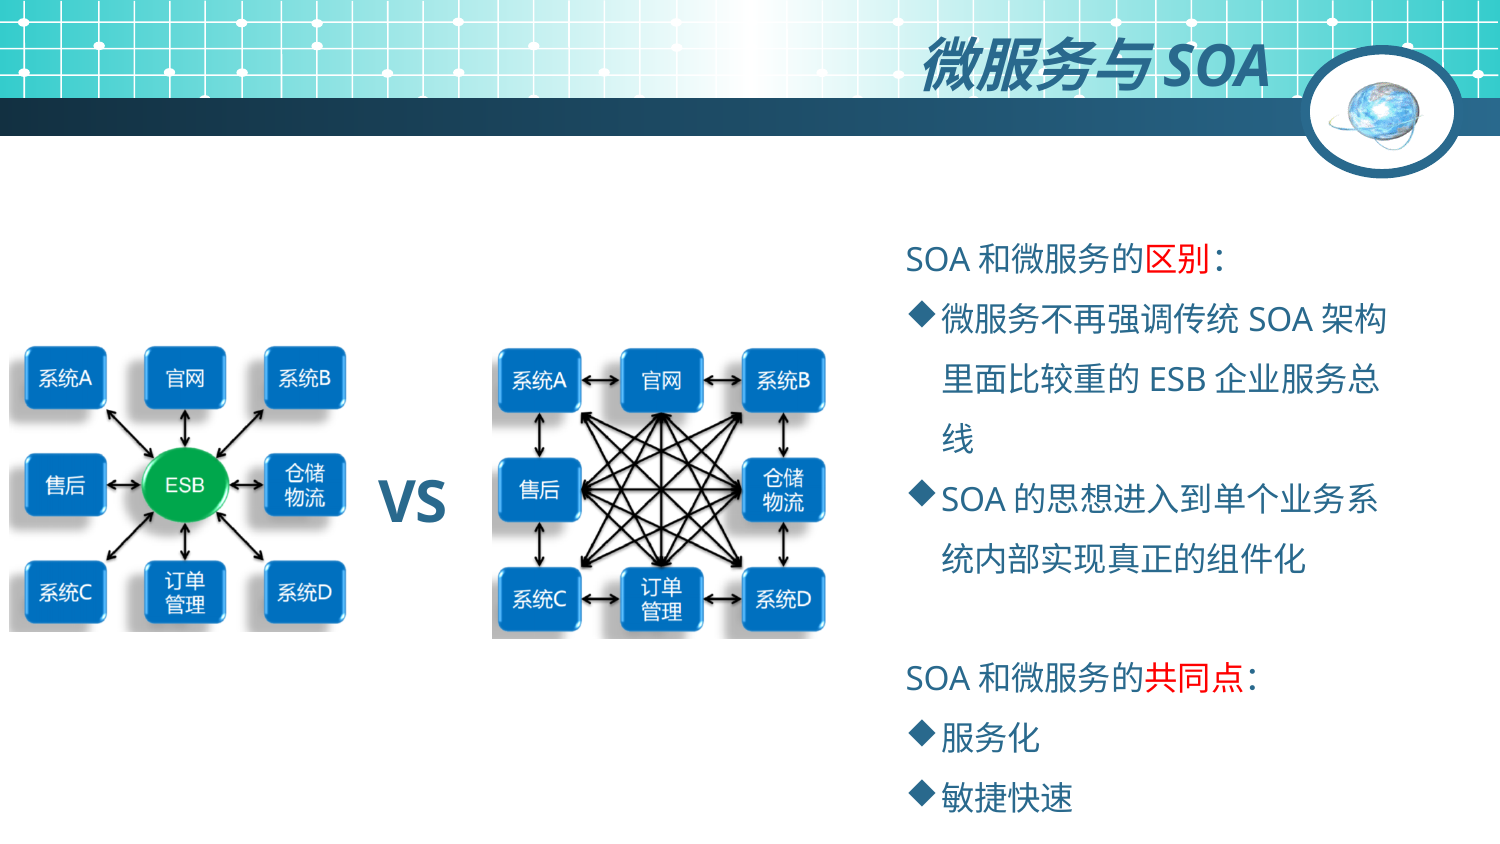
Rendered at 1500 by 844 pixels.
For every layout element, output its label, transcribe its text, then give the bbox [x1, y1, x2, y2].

title 微服务与SOA [74, 27, 1288, 98]
picture [491, 327, 850, 639]
picture [9, 327, 364, 632]
text_box VS [368, 456, 481, 516]
text_box SOA和微服务的区别： 微服务不再强调传统SOA架构里面比较重的ESB企业服务总线 SOA的思想进入到单个业务系统内部实现真正的组件化 SOA和微服务的共同点： 服务化 敏捷快速 [890, 210, 1407, 764]
picture [1310, 55, 1454, 169]
